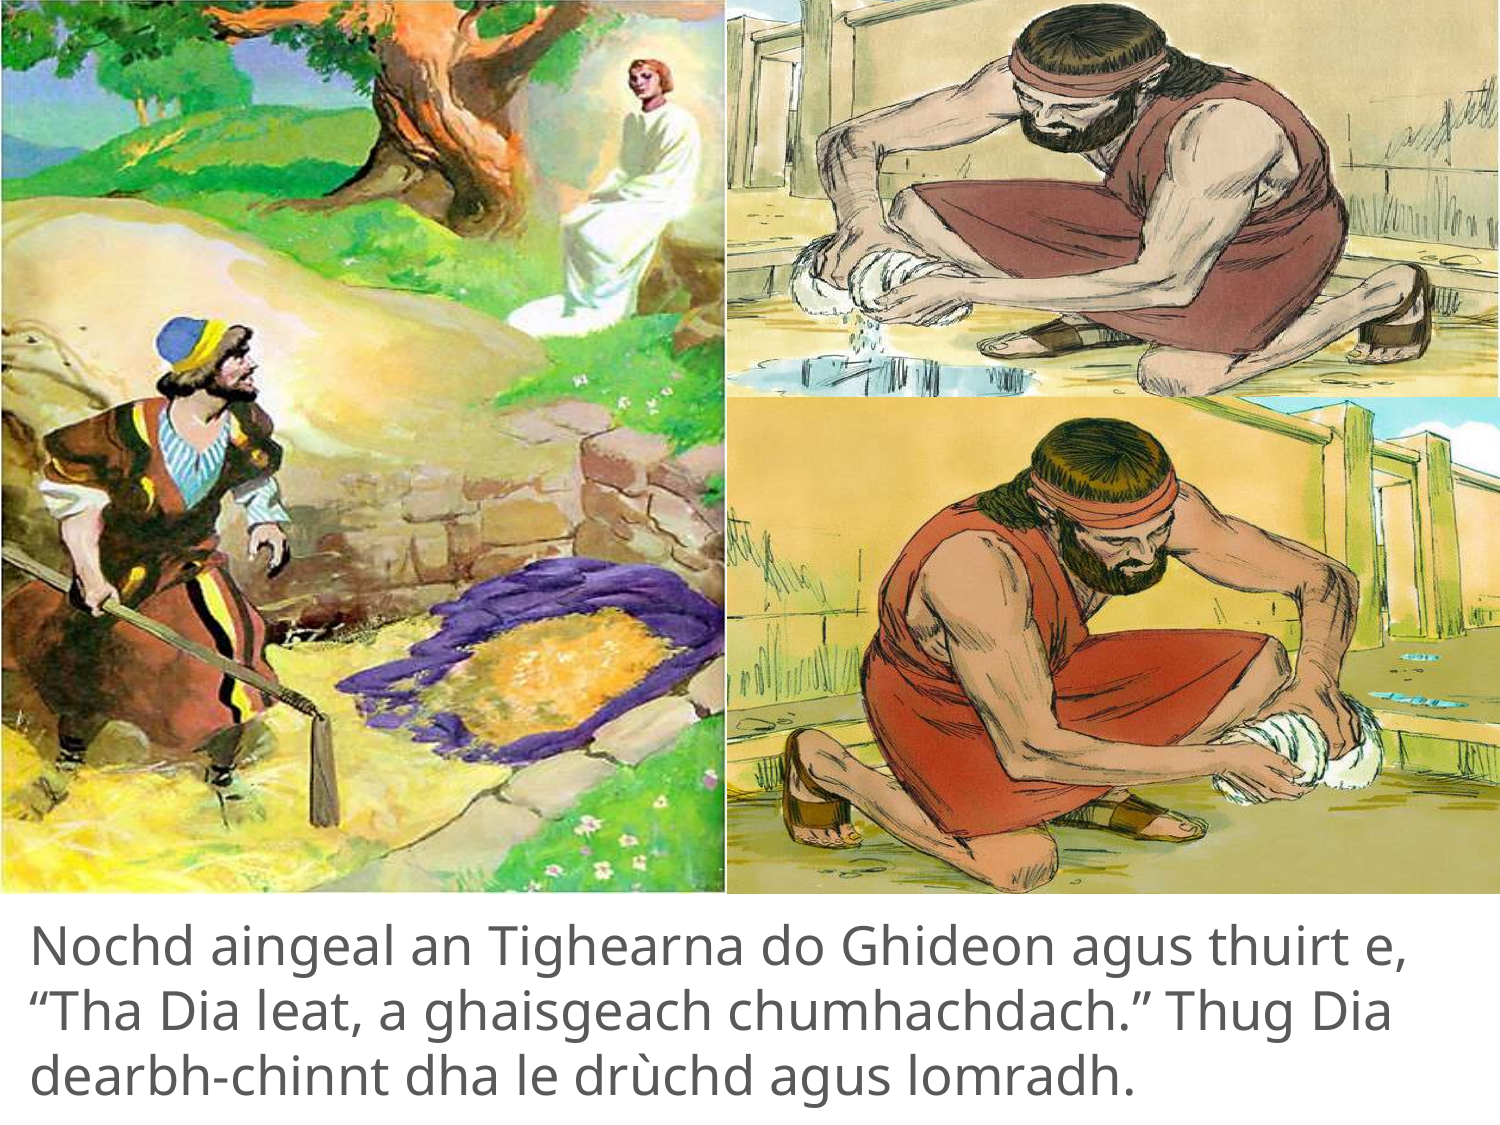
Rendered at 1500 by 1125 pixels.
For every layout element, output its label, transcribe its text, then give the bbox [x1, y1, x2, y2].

picture [0, 0, 1500, 894]
text_box Nochd aingeal an Tighearna do Ghideon agus thuirt e, “Tha Dia leat, a ghaisgeach chumhachdach.” Thug Dia dearbh-chinnt dha le drùchd agus lomradh. [14, 904, 1486, 1114]
